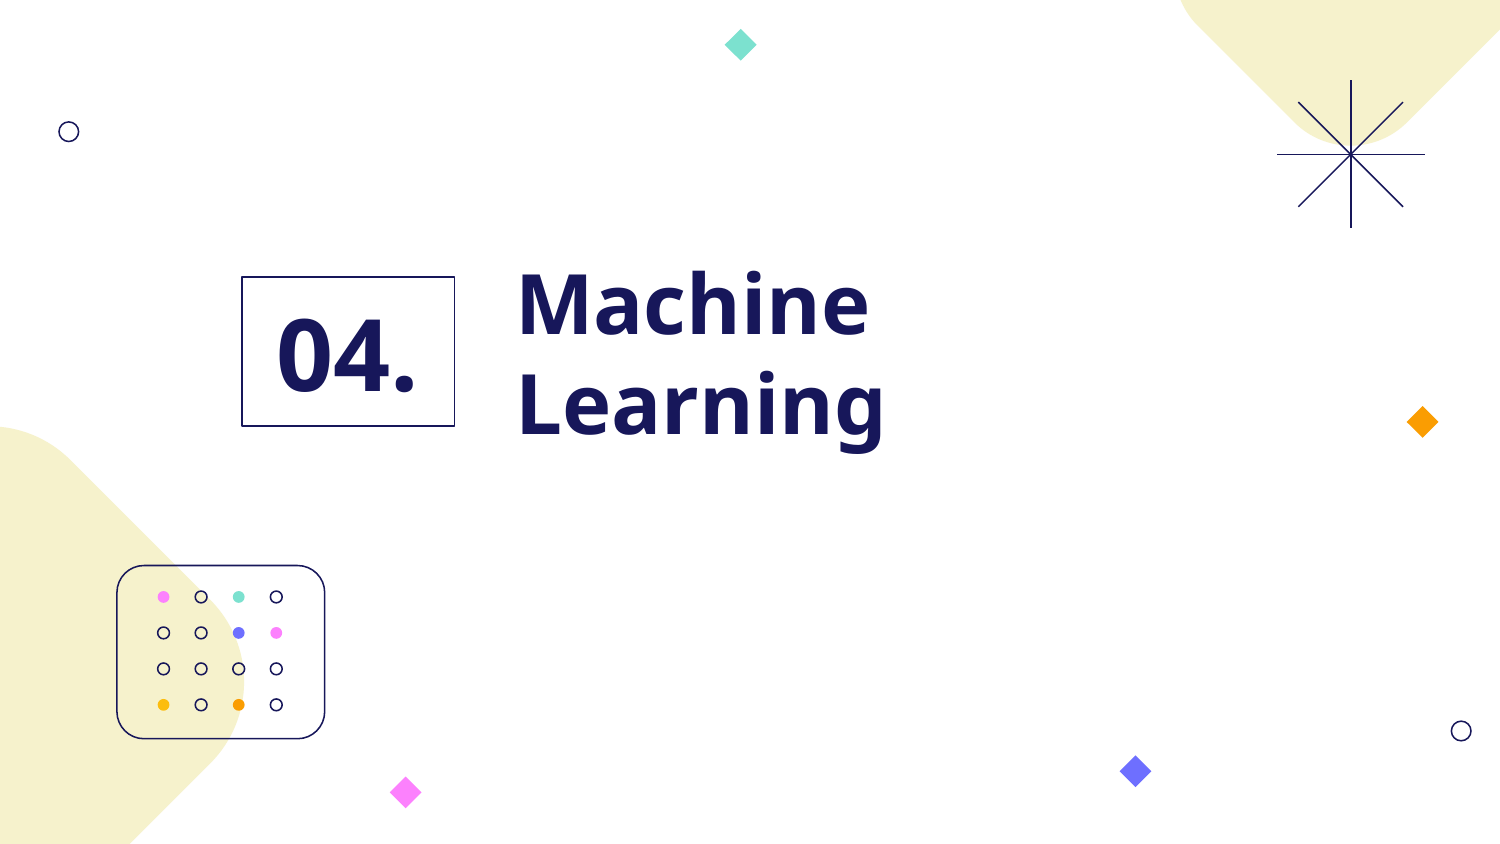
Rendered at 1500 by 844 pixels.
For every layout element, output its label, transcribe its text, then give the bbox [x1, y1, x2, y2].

title Machine Learning [500, 268, 1104, 466]
title 04. [241, 276, 455, 427]
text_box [116, 565, 325, 739]
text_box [1276, 80, 1425, 229]
